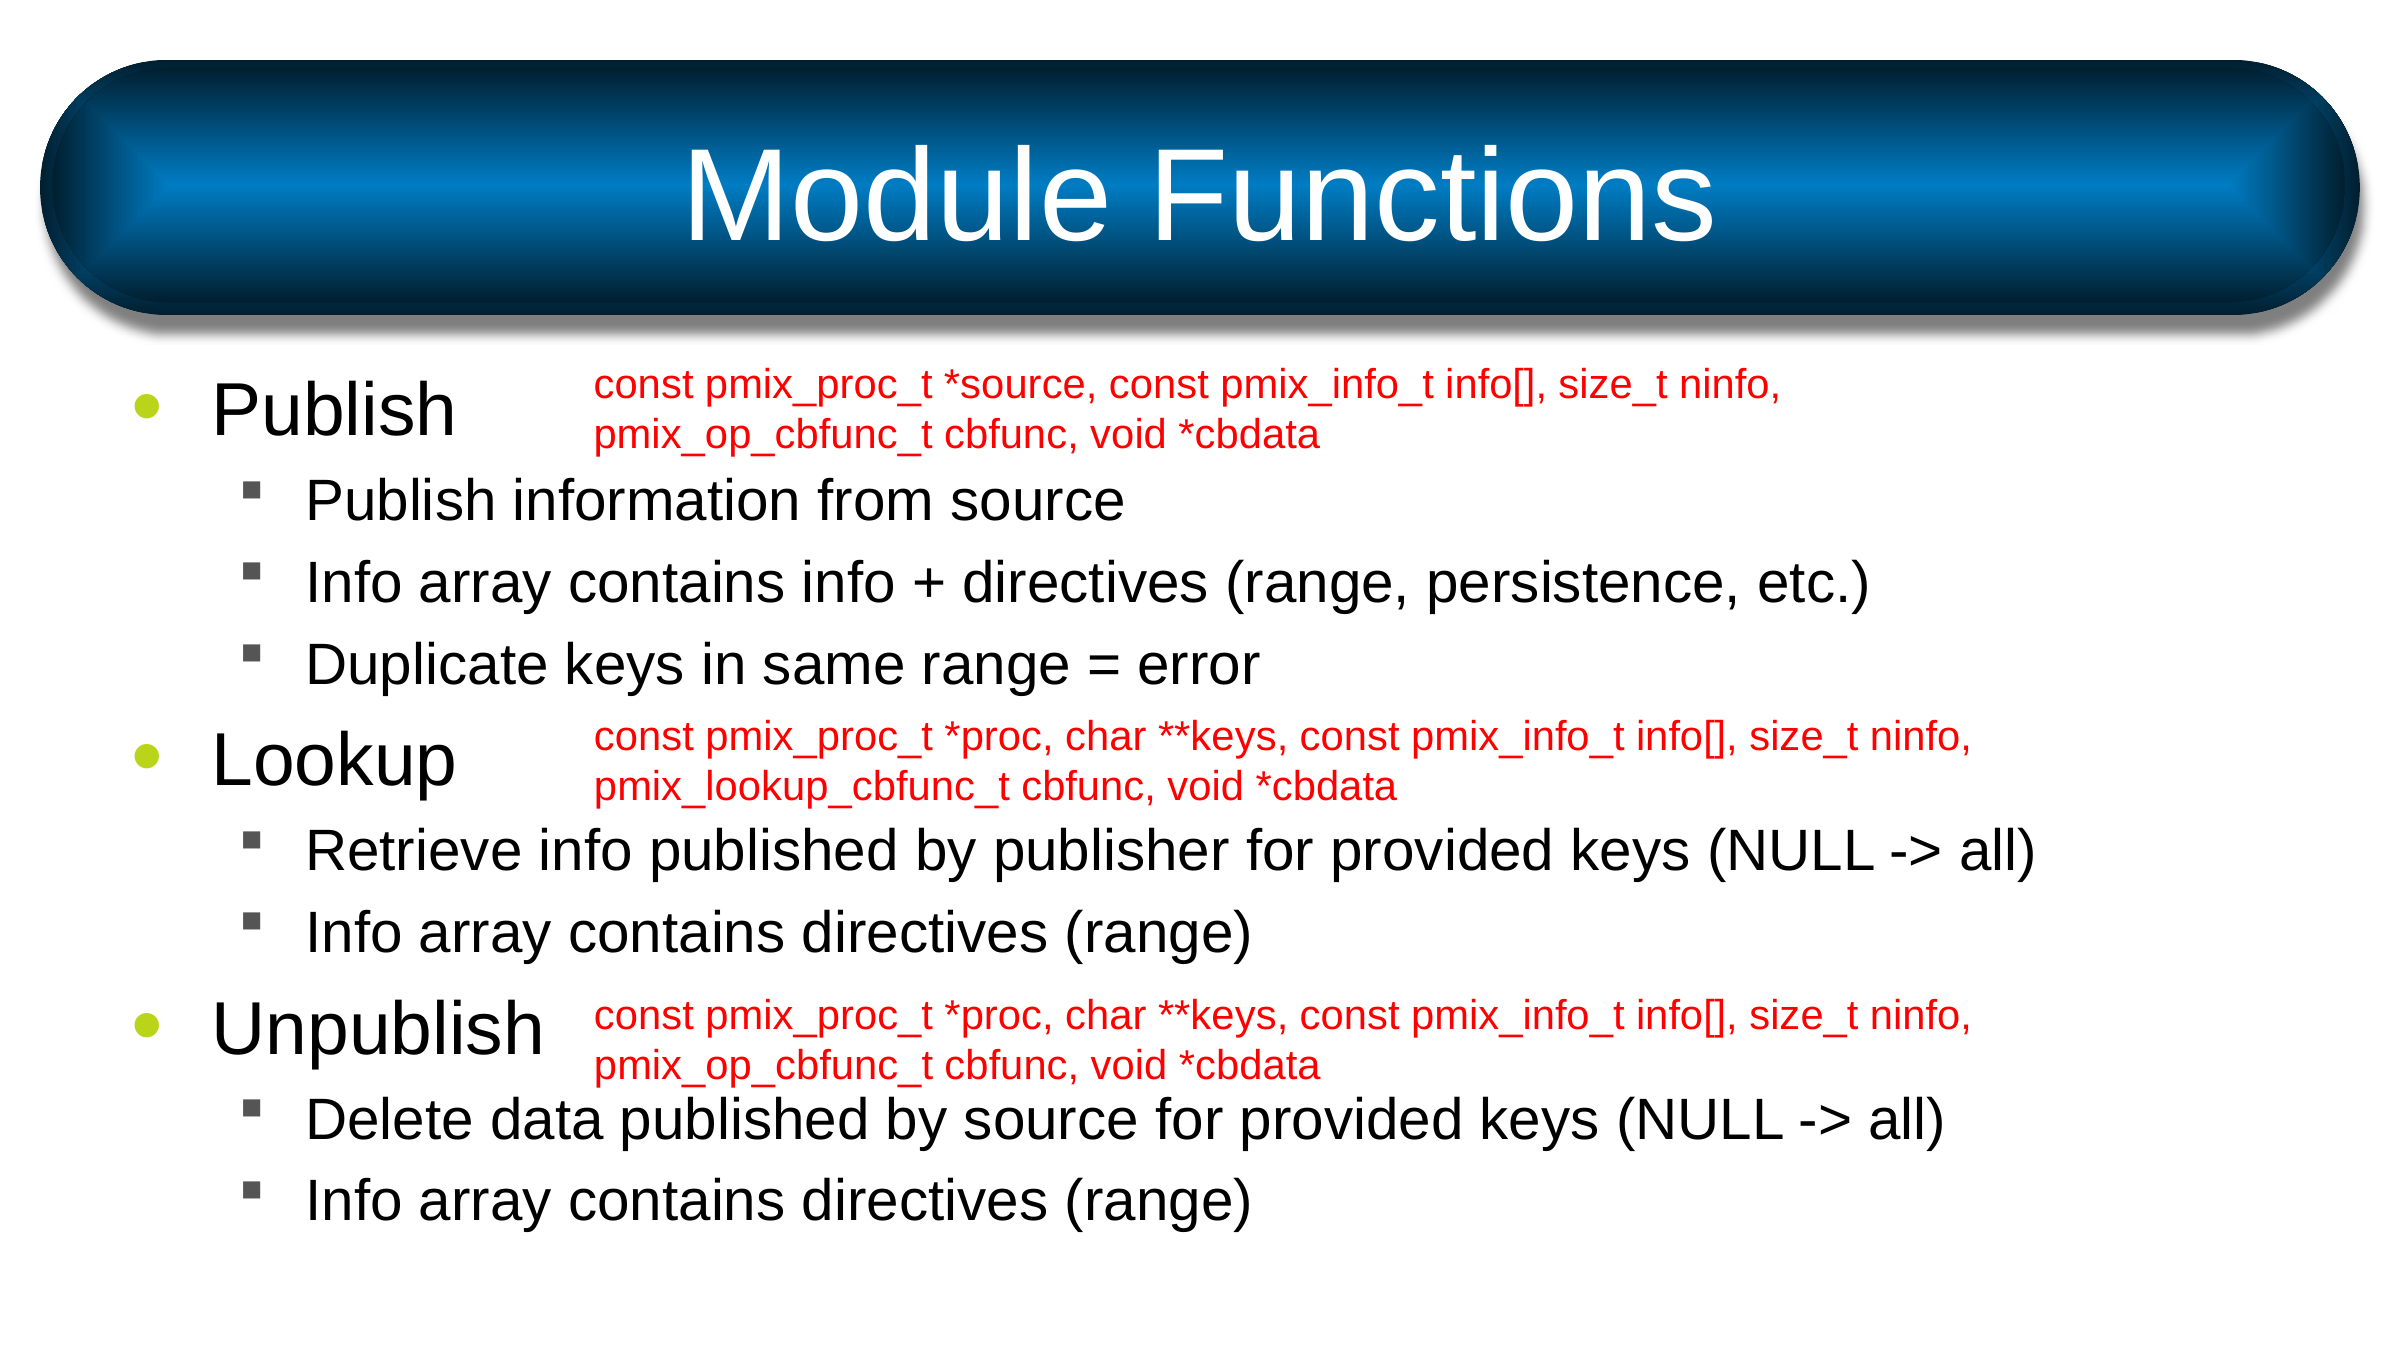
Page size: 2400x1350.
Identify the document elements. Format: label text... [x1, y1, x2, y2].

list Publish Publish information from source Info array contains info + directives (range, persistence, etc.) Duplicate keys in same range = error Lookup Retrieve info published by publisher for provided keys (NULL -> all) Info array contains directives (range) Unpublish Delete data published by source for provided keys (NULL -> all) Info array contains directives (range) [109, 350, 2314, 1310]
text_box const pmix_proc_t *proc, char **keys, const pmix_info_t info[], size_t ninfo, pmix_op_cbfunc_t cbfunc, void *cbdata [579, 980, 1988, 1096]
text_box const pmix_proc_t *proc, char **keys, const pmix_info_t info[], size_t ninfo, pmix_lookup_cbfunc_t cbfunc, void *cbdata [579, 700, 1988, 816]
title Module Functions [179, 75, 2221, 300]
text_box const pmix_proc_t *source, const pmix_info_t info[], size_t ninfo, pmix_op_cbfunc_t cbfunc, void *cbdata [578, 349, 1797, 465]
